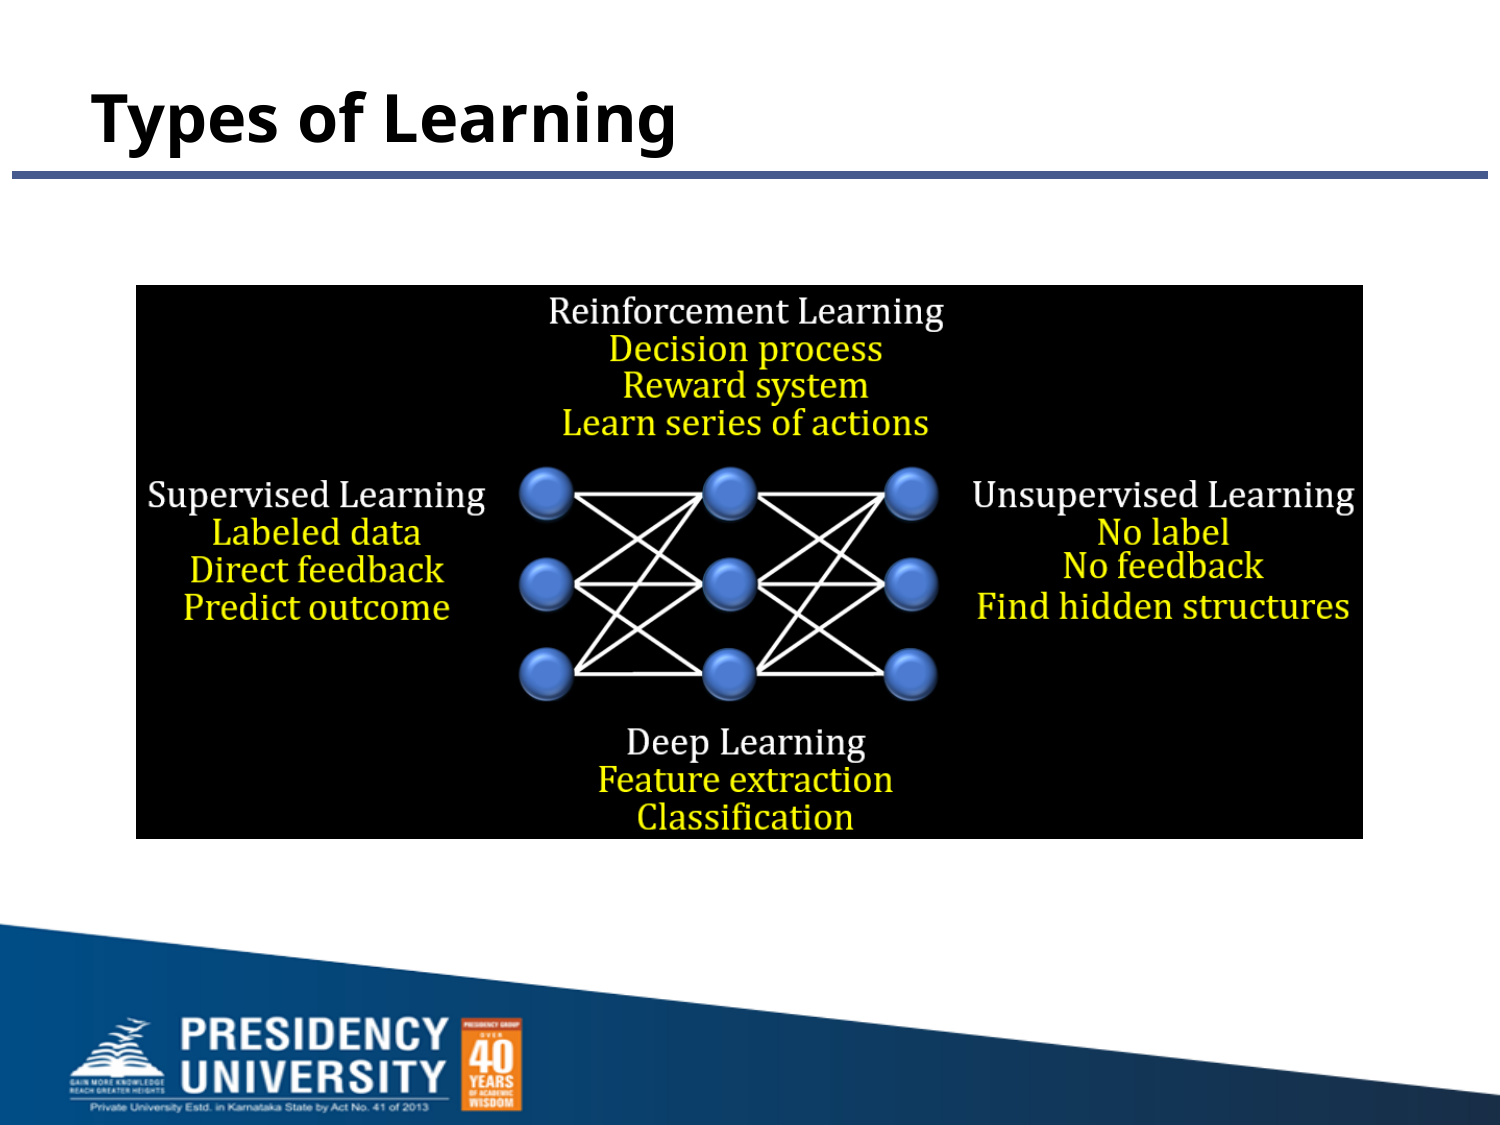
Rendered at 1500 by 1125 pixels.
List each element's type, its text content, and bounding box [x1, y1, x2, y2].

title Types of Learning [75, 0, 1349, 164]
picture [136, 285, 1364, 840]
picture [0, 921, 1500, 1125]
